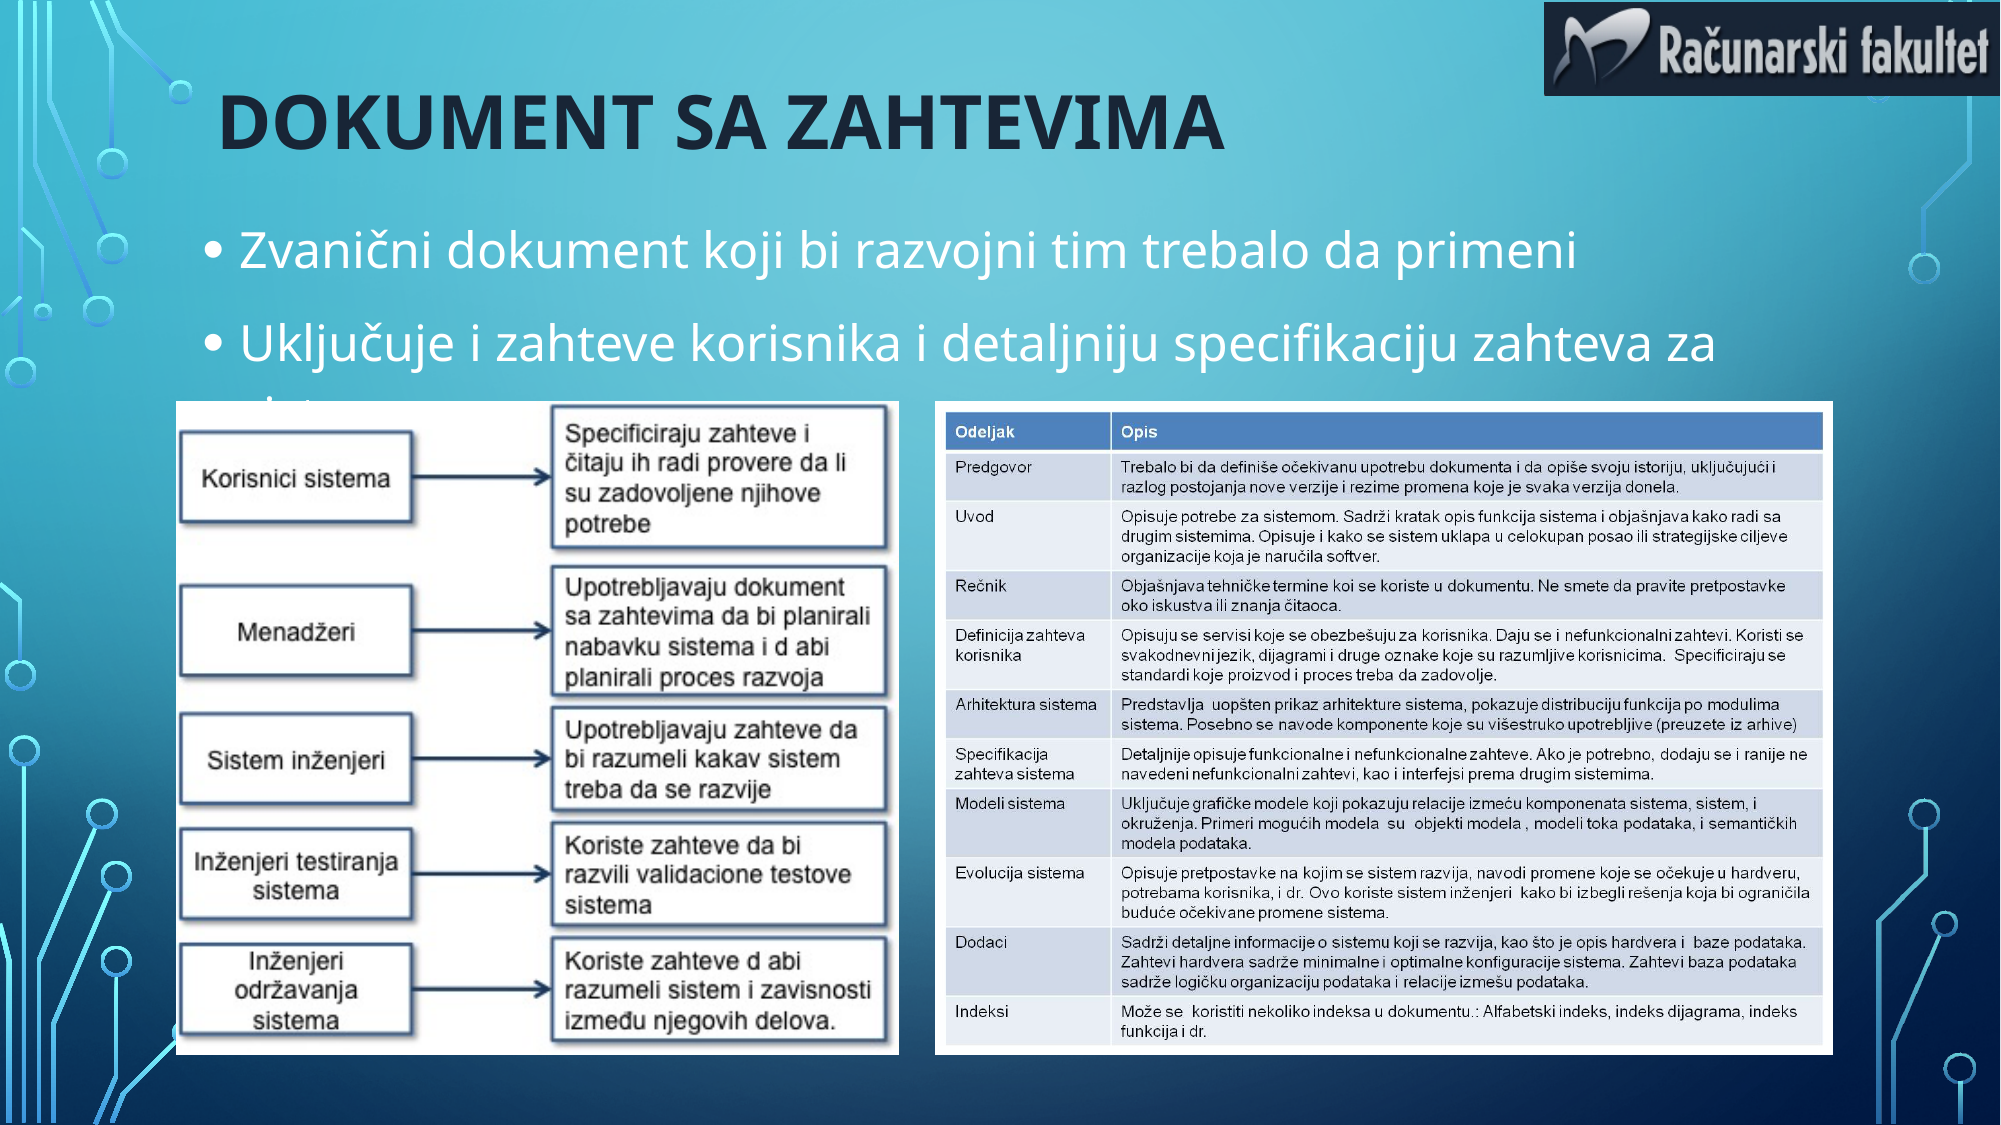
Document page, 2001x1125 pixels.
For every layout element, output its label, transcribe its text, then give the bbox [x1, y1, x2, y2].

picture [935, 400, 1833, 1055]
picture [1544, 2, 2000, 96]
picture [176, 400, 900, 1055]
title Dokument sa zahtevima [201, 3, 1827, 247]
list Zvanični dokument koji bi razvojni tim trebalo da primeni Uključuje i zahteve korisnika i detaljniju specifikaciju zahteva za sistem [187, 199, 1813, 1055]
